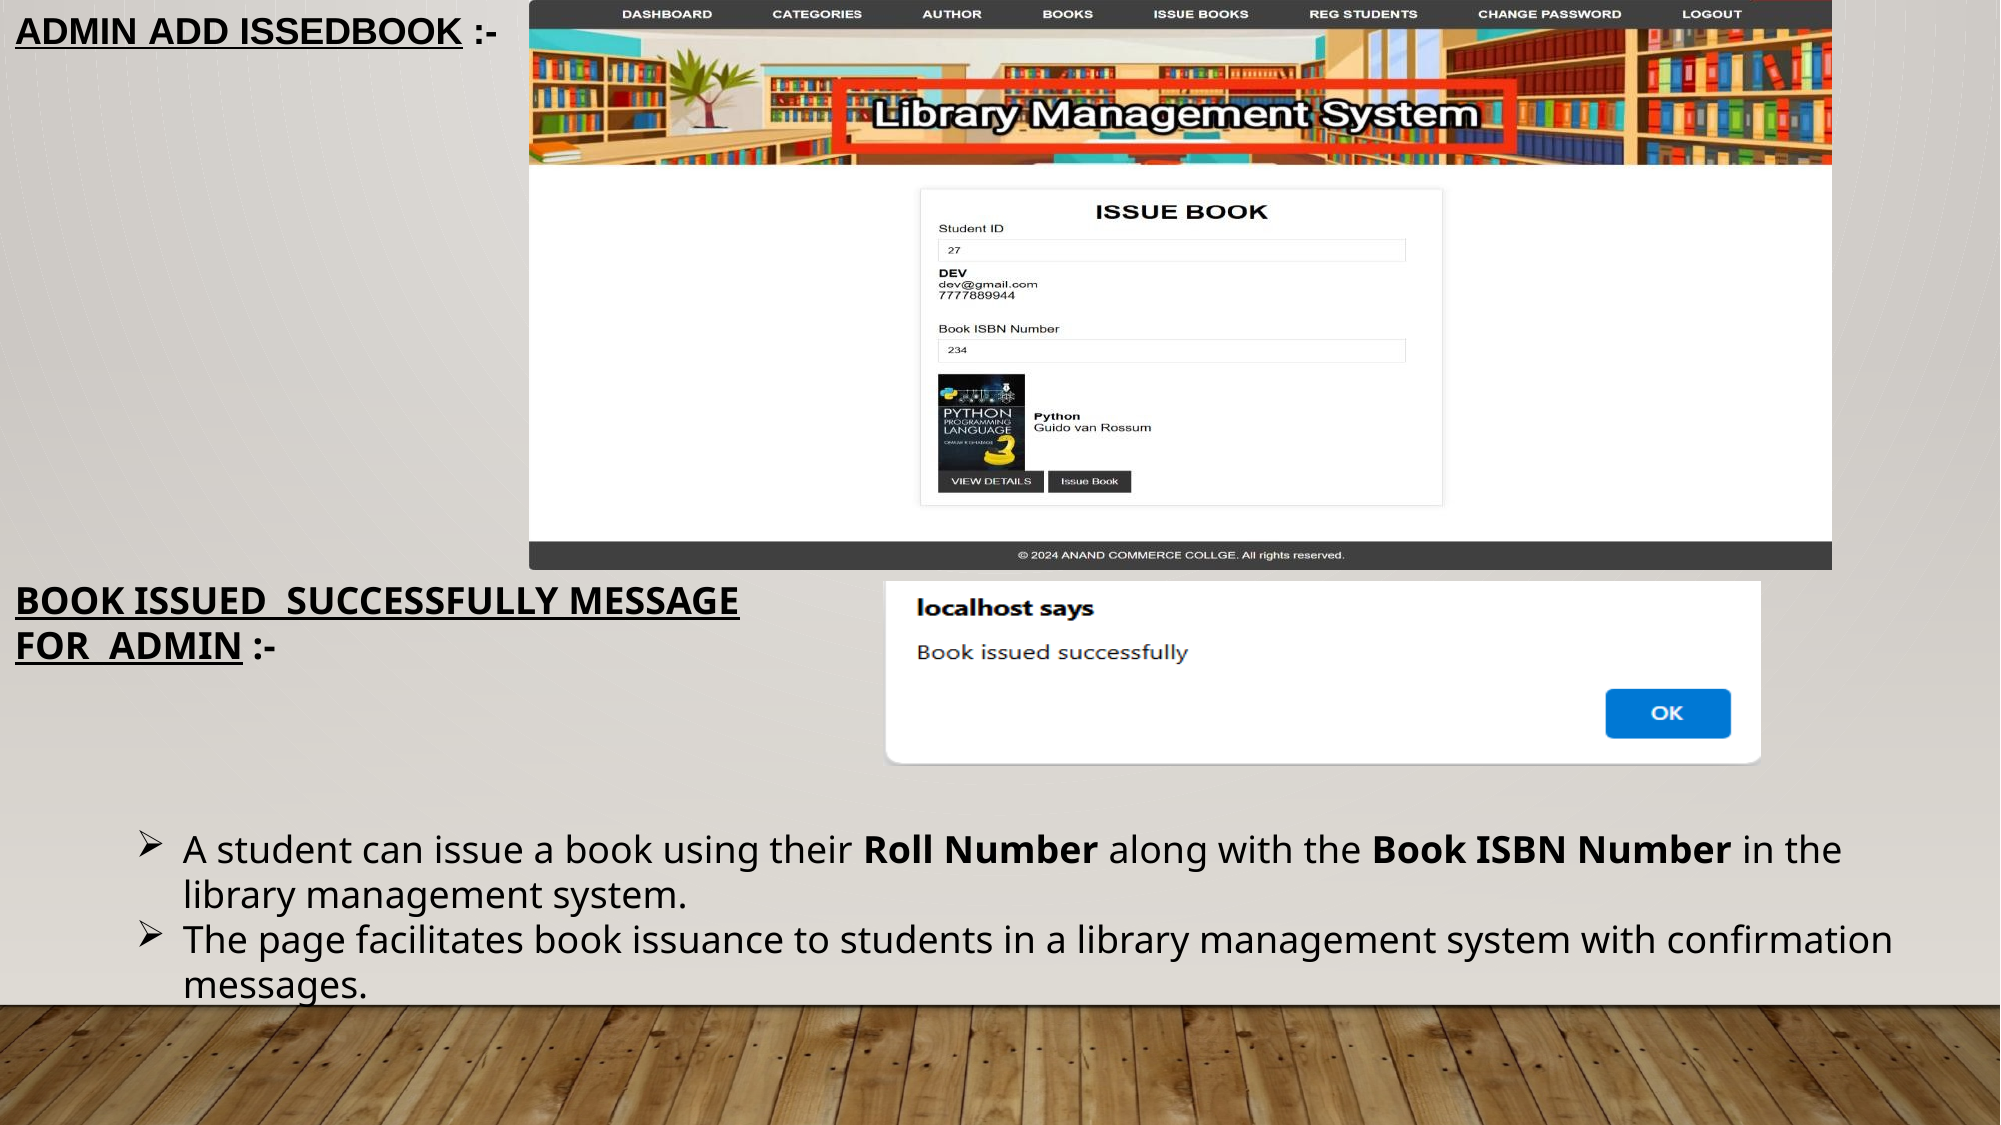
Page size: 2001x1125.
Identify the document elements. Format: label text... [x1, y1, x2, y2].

picture [529, 0, 1832, 570]
text_box ADMIN ADD ISSEDBOOK :- [0, 0, 529, 60]
text_box A student can issue a book using their Roll Number along with the Book ISBN Number in the library management system. The page facilitates book issuance to students in a library management system with confirmation messages. [121, 818, 1922, 1014]
text_box BOOK ISSUED SUCCESSFULLY MESSAGE FOR ADMIN :- [0, 569, 830, 675]
picture [883, 581, 1761, 766]
picture [0, 1005, 2000, 1125]
